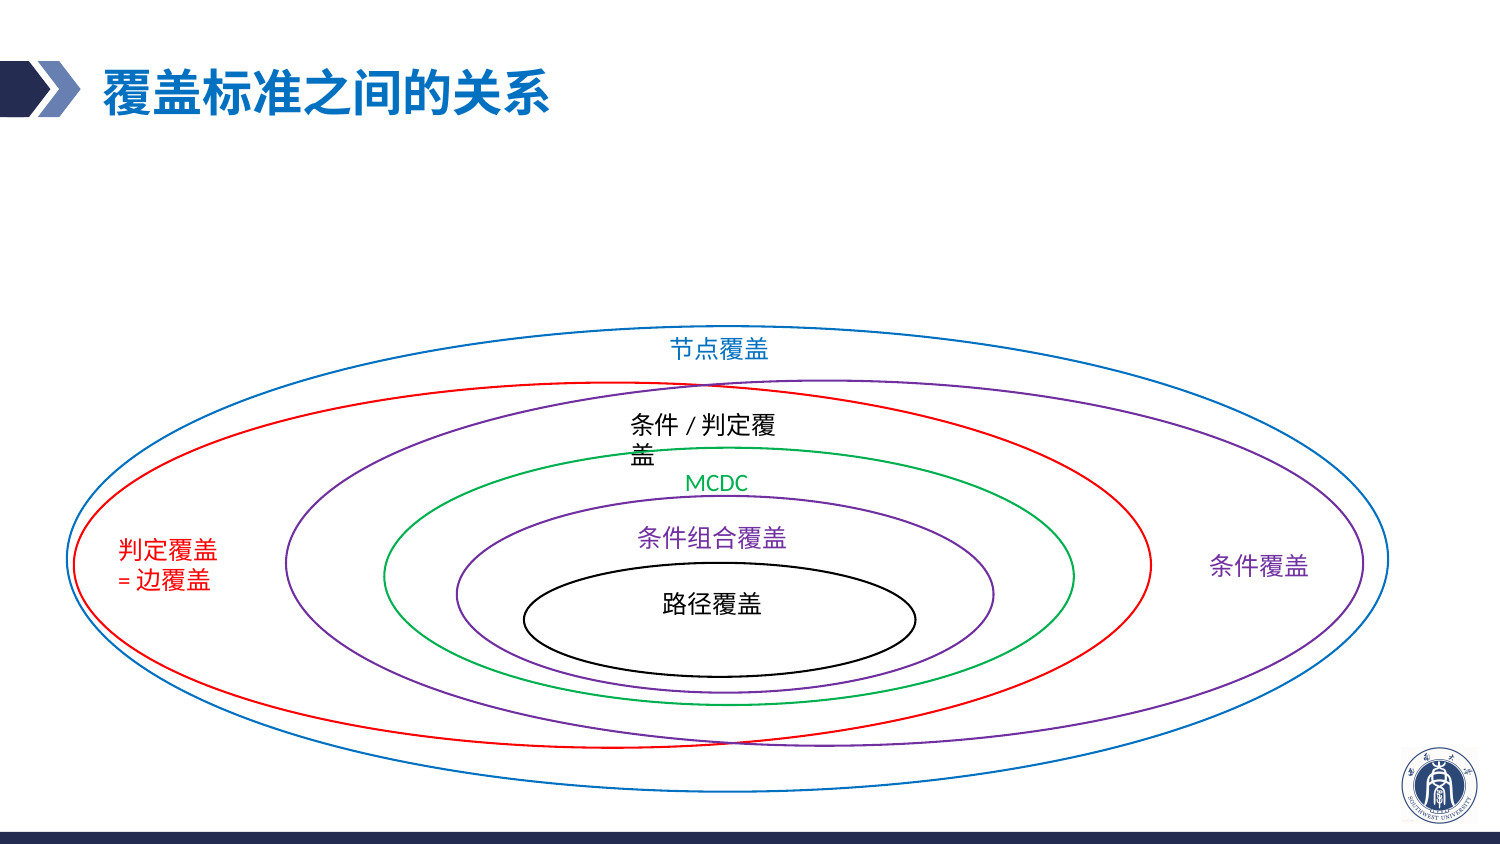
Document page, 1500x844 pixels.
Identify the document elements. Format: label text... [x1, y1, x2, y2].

text_box [72, 381, 730, 749]
text_box 条件组合覆盖 [622, 515, 817, 561]
text_box 路径覆盖 [647, 581, 798, 627]
text_box MCDC [670, 459, 796, 498]
text_box [383, 446, 1075, 707]
text_box [65, 325, 1390, 793]
text_box [455, 494, 995, 694]
text_box 条件/判定覆盖 [615, 402, 808, 453]
text_box [284, 379, 1365, 747]
picture [1401, 747, 1478, 824]
text_box [522, 561, 917, 678]
title 覆盖标准之间的关系 [87, 51, 1426, 138]
